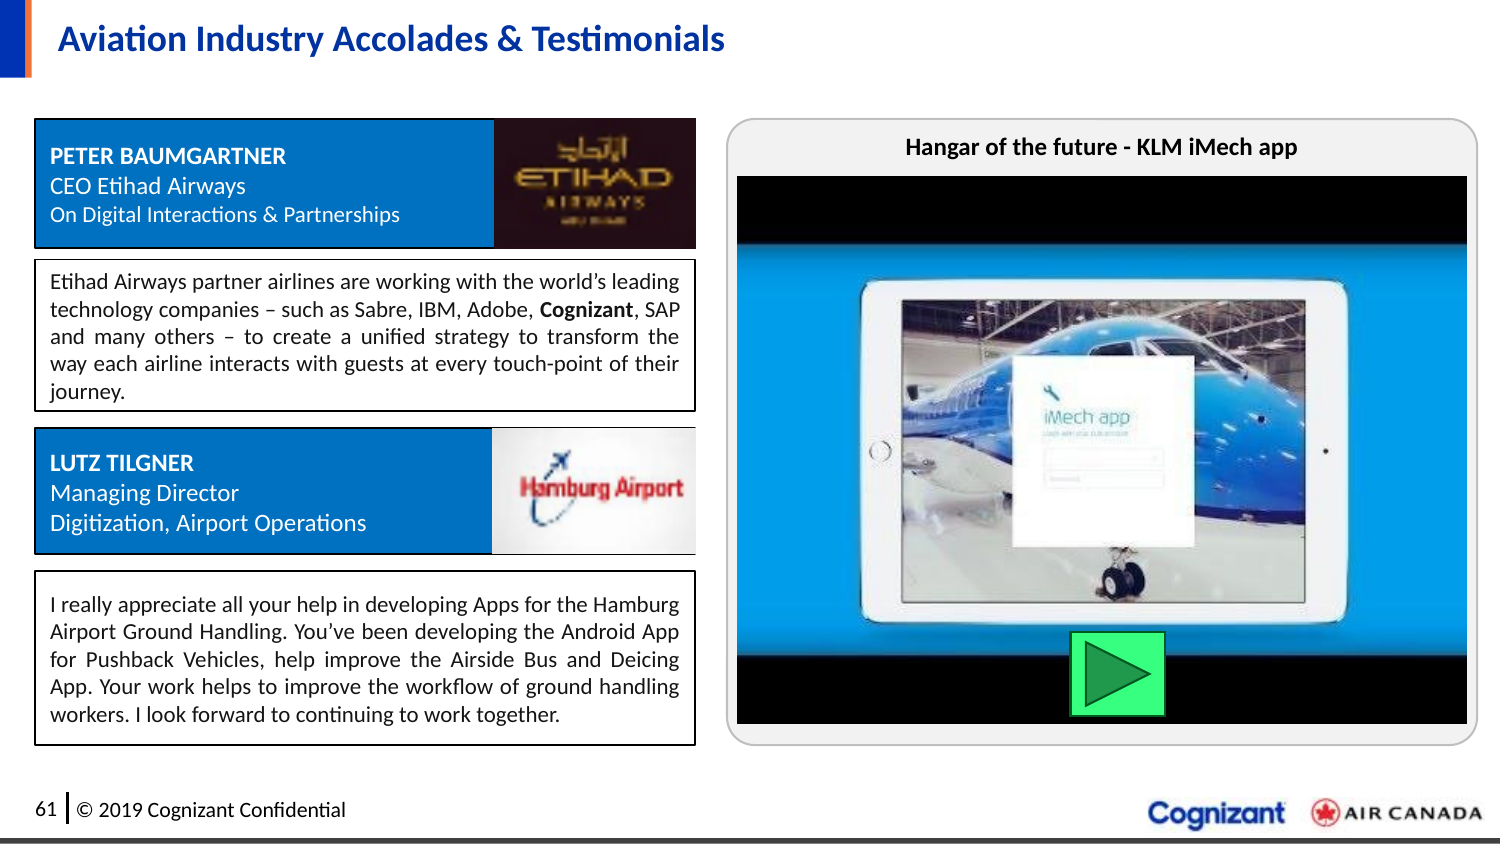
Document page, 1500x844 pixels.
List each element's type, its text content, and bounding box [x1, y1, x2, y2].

picture [1147, 797, 1485, 833]
text_box Hangar of the future - KLM iMech app [727, 122, 1478, 168]
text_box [35, 428, 696, 746]
text_box [739, 117, 1465, 122]
title Aviation Industry Accolades & Testimonials [31, 0, 1500, 78]
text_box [737, 176, 1467, 724]
text_box [725, 139, 1479, 747]
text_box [35, 118, 696, 411]
